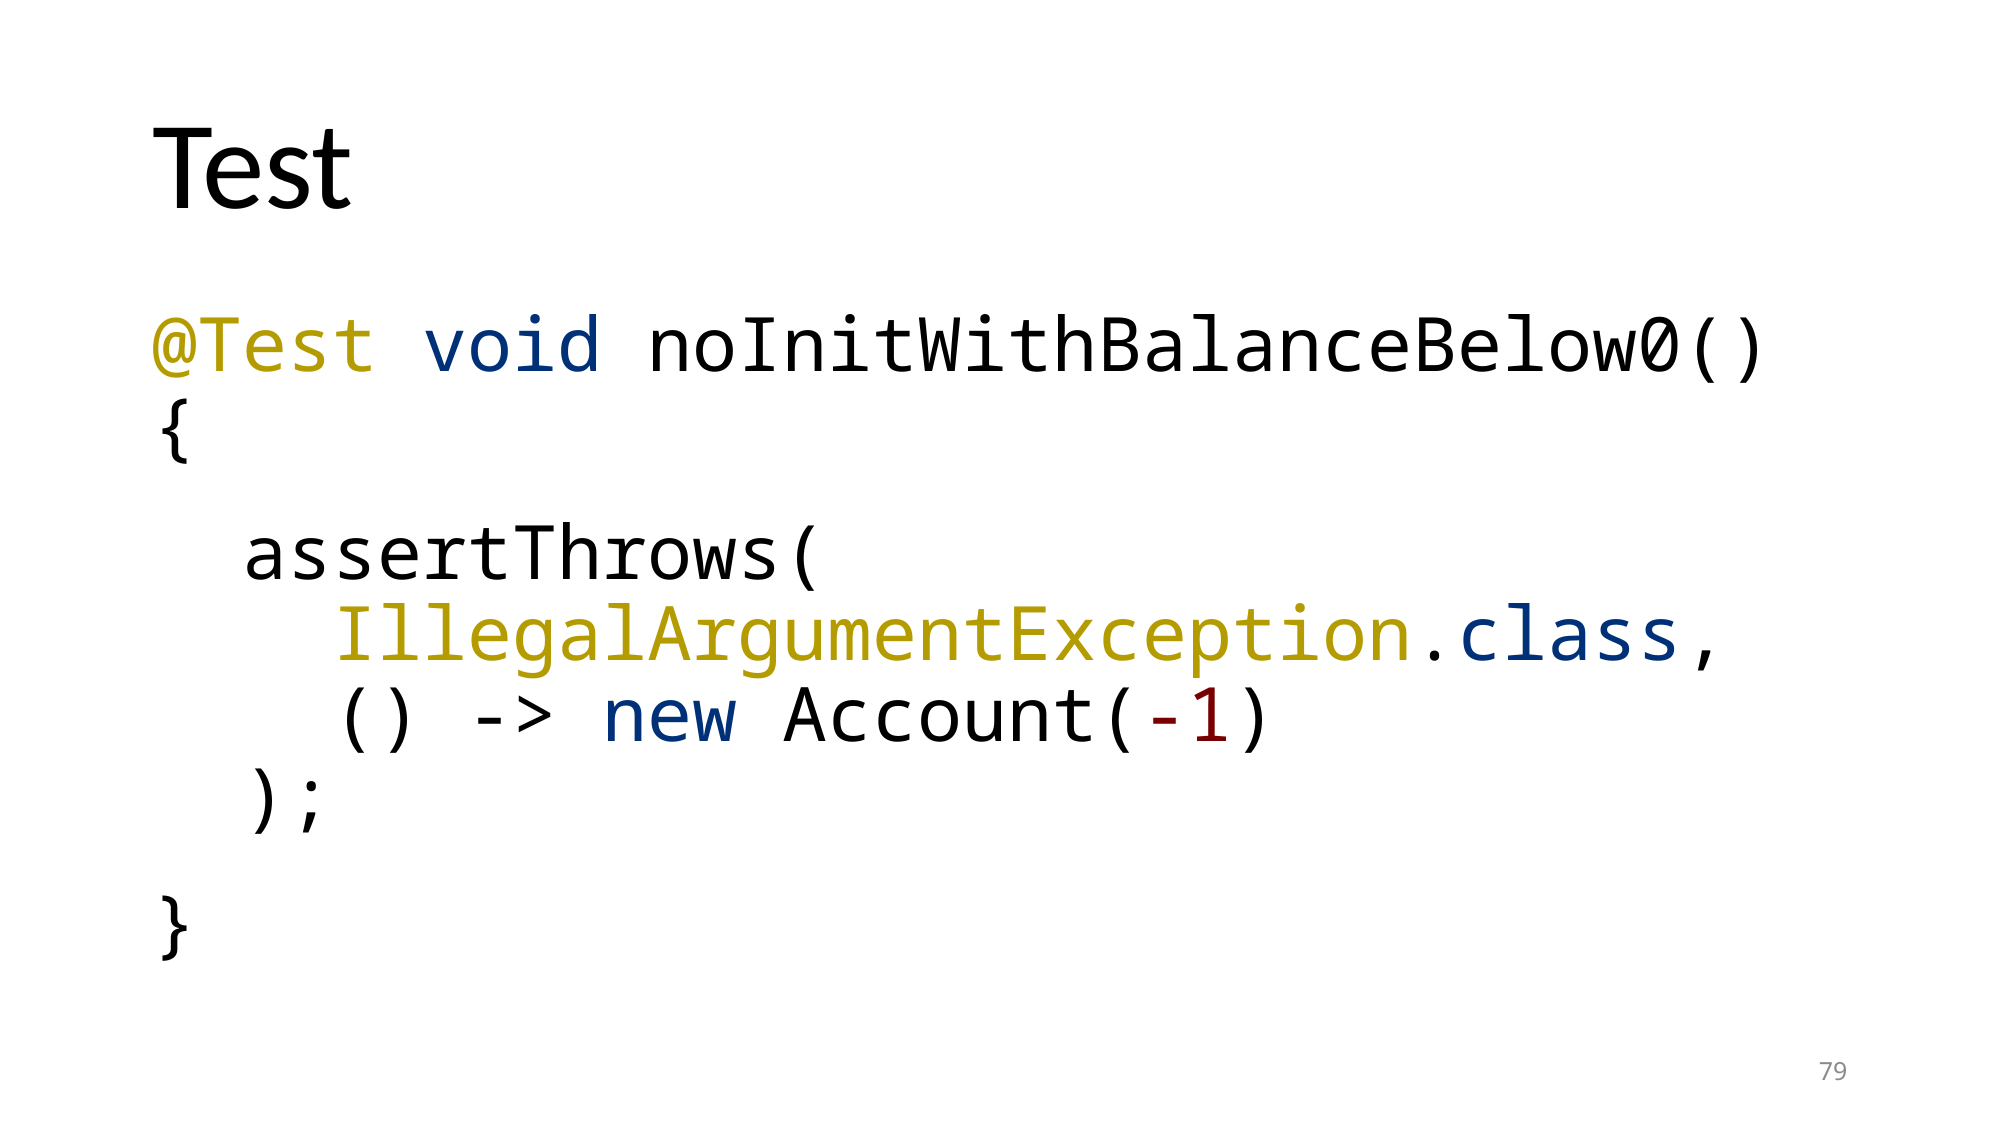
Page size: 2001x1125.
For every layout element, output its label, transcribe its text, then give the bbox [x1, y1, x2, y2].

title Test [137, 59, 1863, 278]
list @Test void noInitWithBalanceBelow0() { assertThrows( IllegalArgumentException.class, () -> new Account(-1) ); } [137, 299, 1863, 1014]
slide_number 79 [1412, 1042, 1863, 1103]
